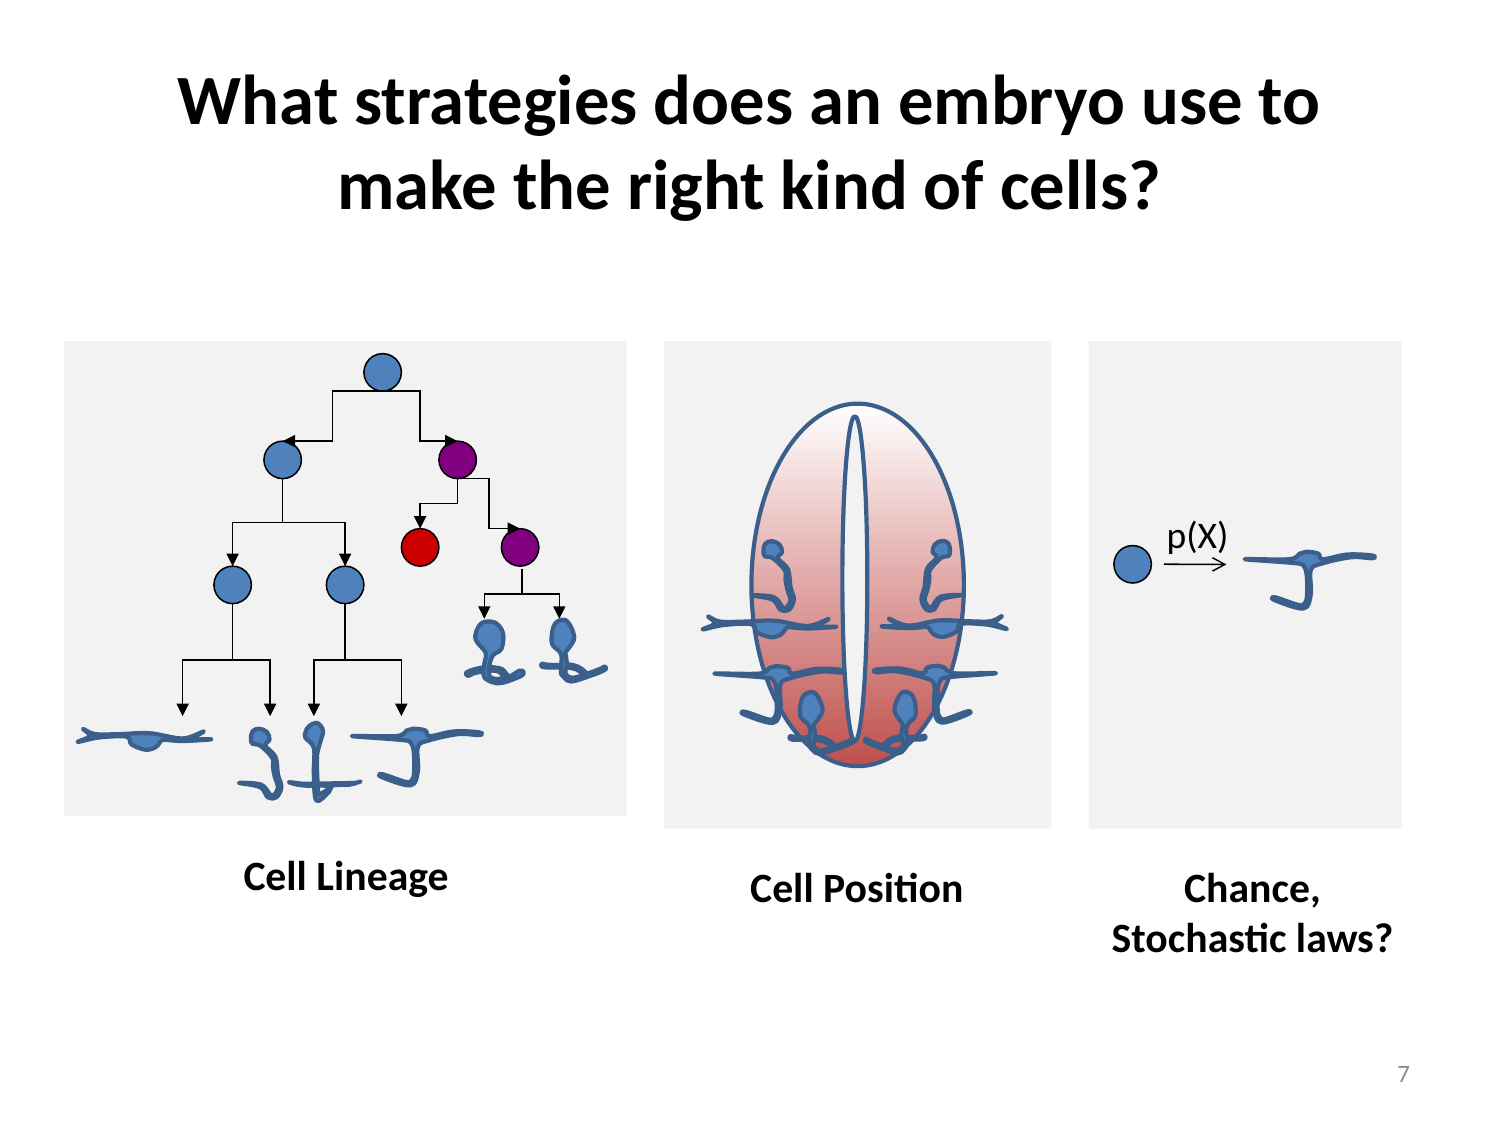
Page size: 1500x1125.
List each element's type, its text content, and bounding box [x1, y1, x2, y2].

text_box Cell Lineage [228, 875, 464, 906]
title What strategies does an embryo use to make the right kind of cells? [75, 45, 1425, 233]
slide_number 7 [1074, 1042, 1425, 1103]
text_box Chance, Stochastic laws? [1096, 875, 1409, 969]
text_box Cell Position [735, 875, 979, 919]
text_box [38, 315, 1427, 867]
